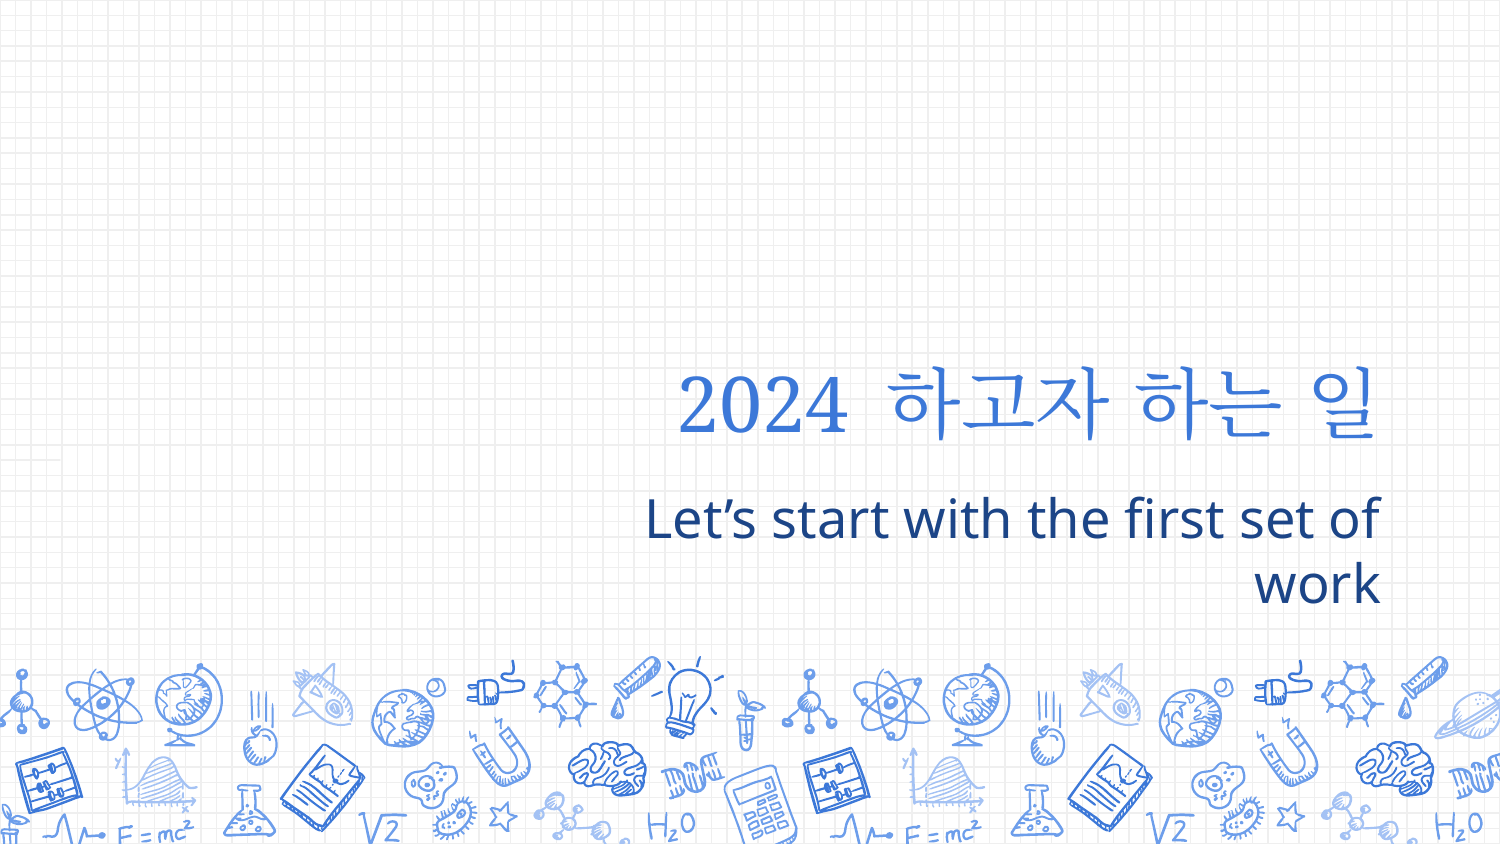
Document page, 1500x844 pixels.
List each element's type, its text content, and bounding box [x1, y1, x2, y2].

title 2024 하고자 하는 일 [526, 272, 1397, 463]
subtitle Let’s start with the first set of work [526, 469, 1397, 599]
